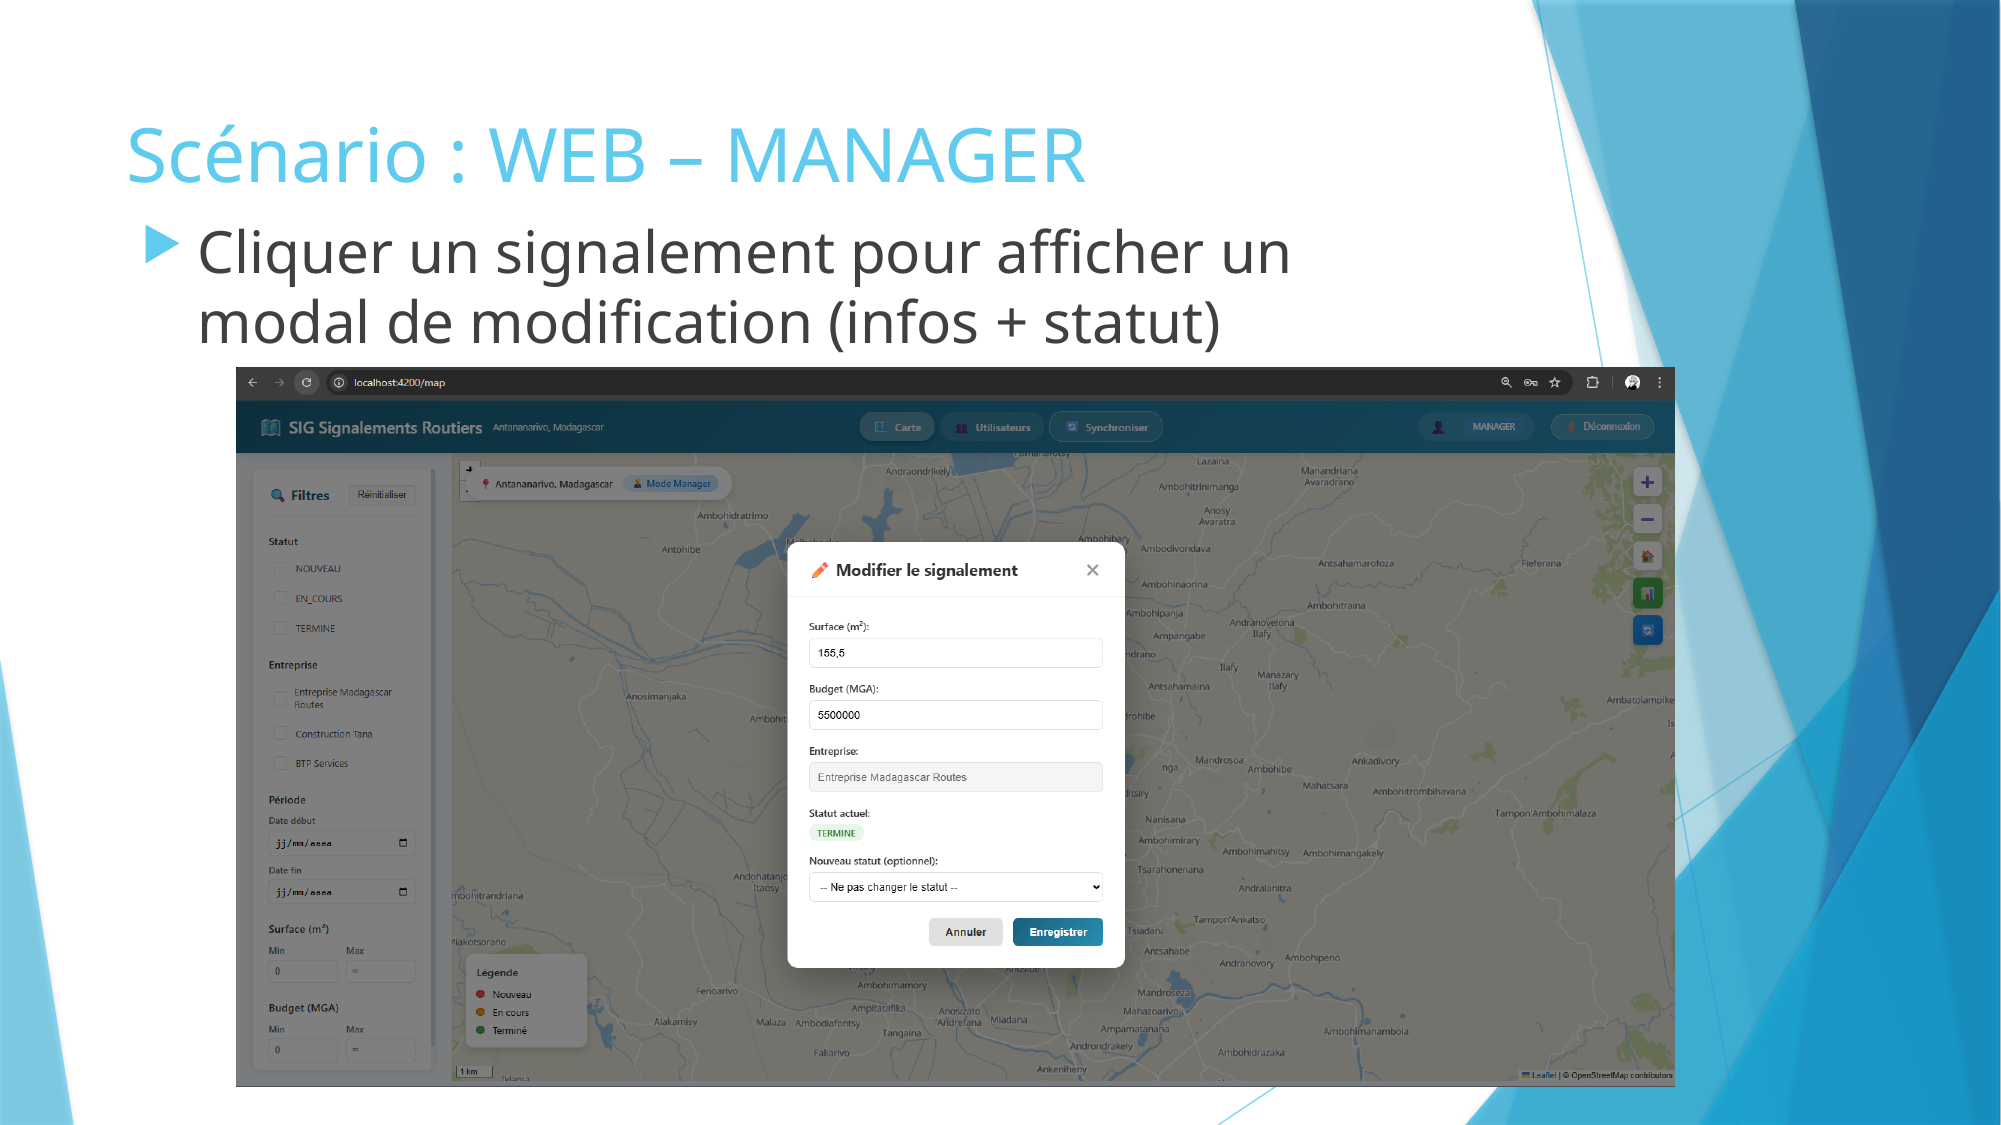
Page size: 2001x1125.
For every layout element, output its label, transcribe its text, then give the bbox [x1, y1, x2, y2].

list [236, 367, 1676, 1087]
text_box Cliquer un signalement pour afficher un modal de modification (infos + statut) [126, 208, 1376, 760]
title Scénario : WEB – MANAGER [111, 99, 1522, 317]
